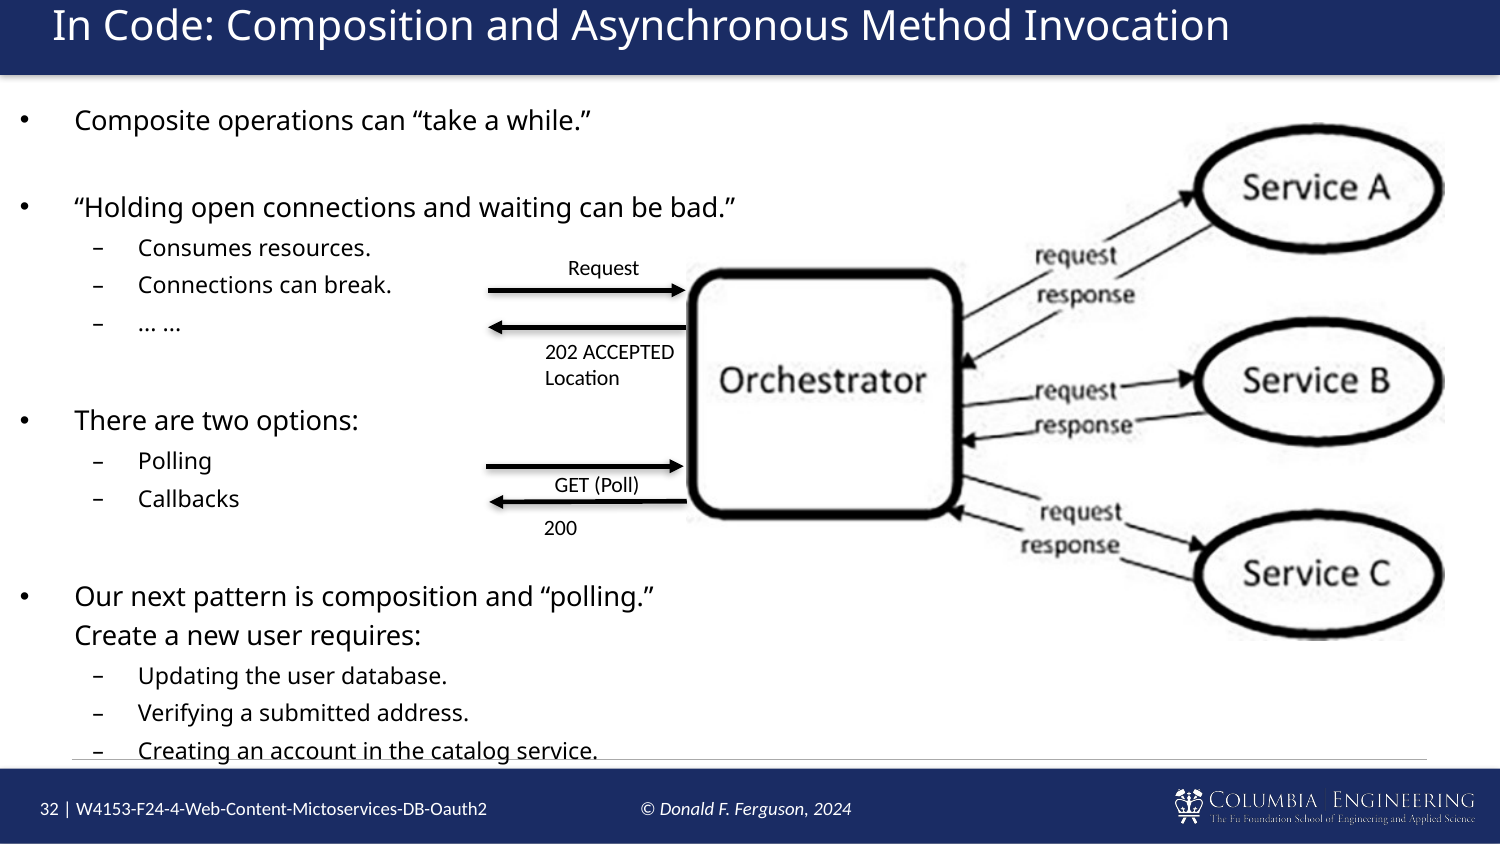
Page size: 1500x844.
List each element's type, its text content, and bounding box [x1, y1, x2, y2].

list Composite operations can “take a while.” “Holding open connections and waiting can be bad.” Consumes resources. Connections can break. ... ... There are two options: Polling Callbacks Our next pattern is composition and “polling.” Create a new user requires: Updating the user database. Verifying a submitted address. Creating an account in the catalog service. [19, 96, 866, 765]
title In Code: Composition and Asynchronous Method Invocation [37, 0, 1396, 61]
picture [686, 122, 1446, 641]
